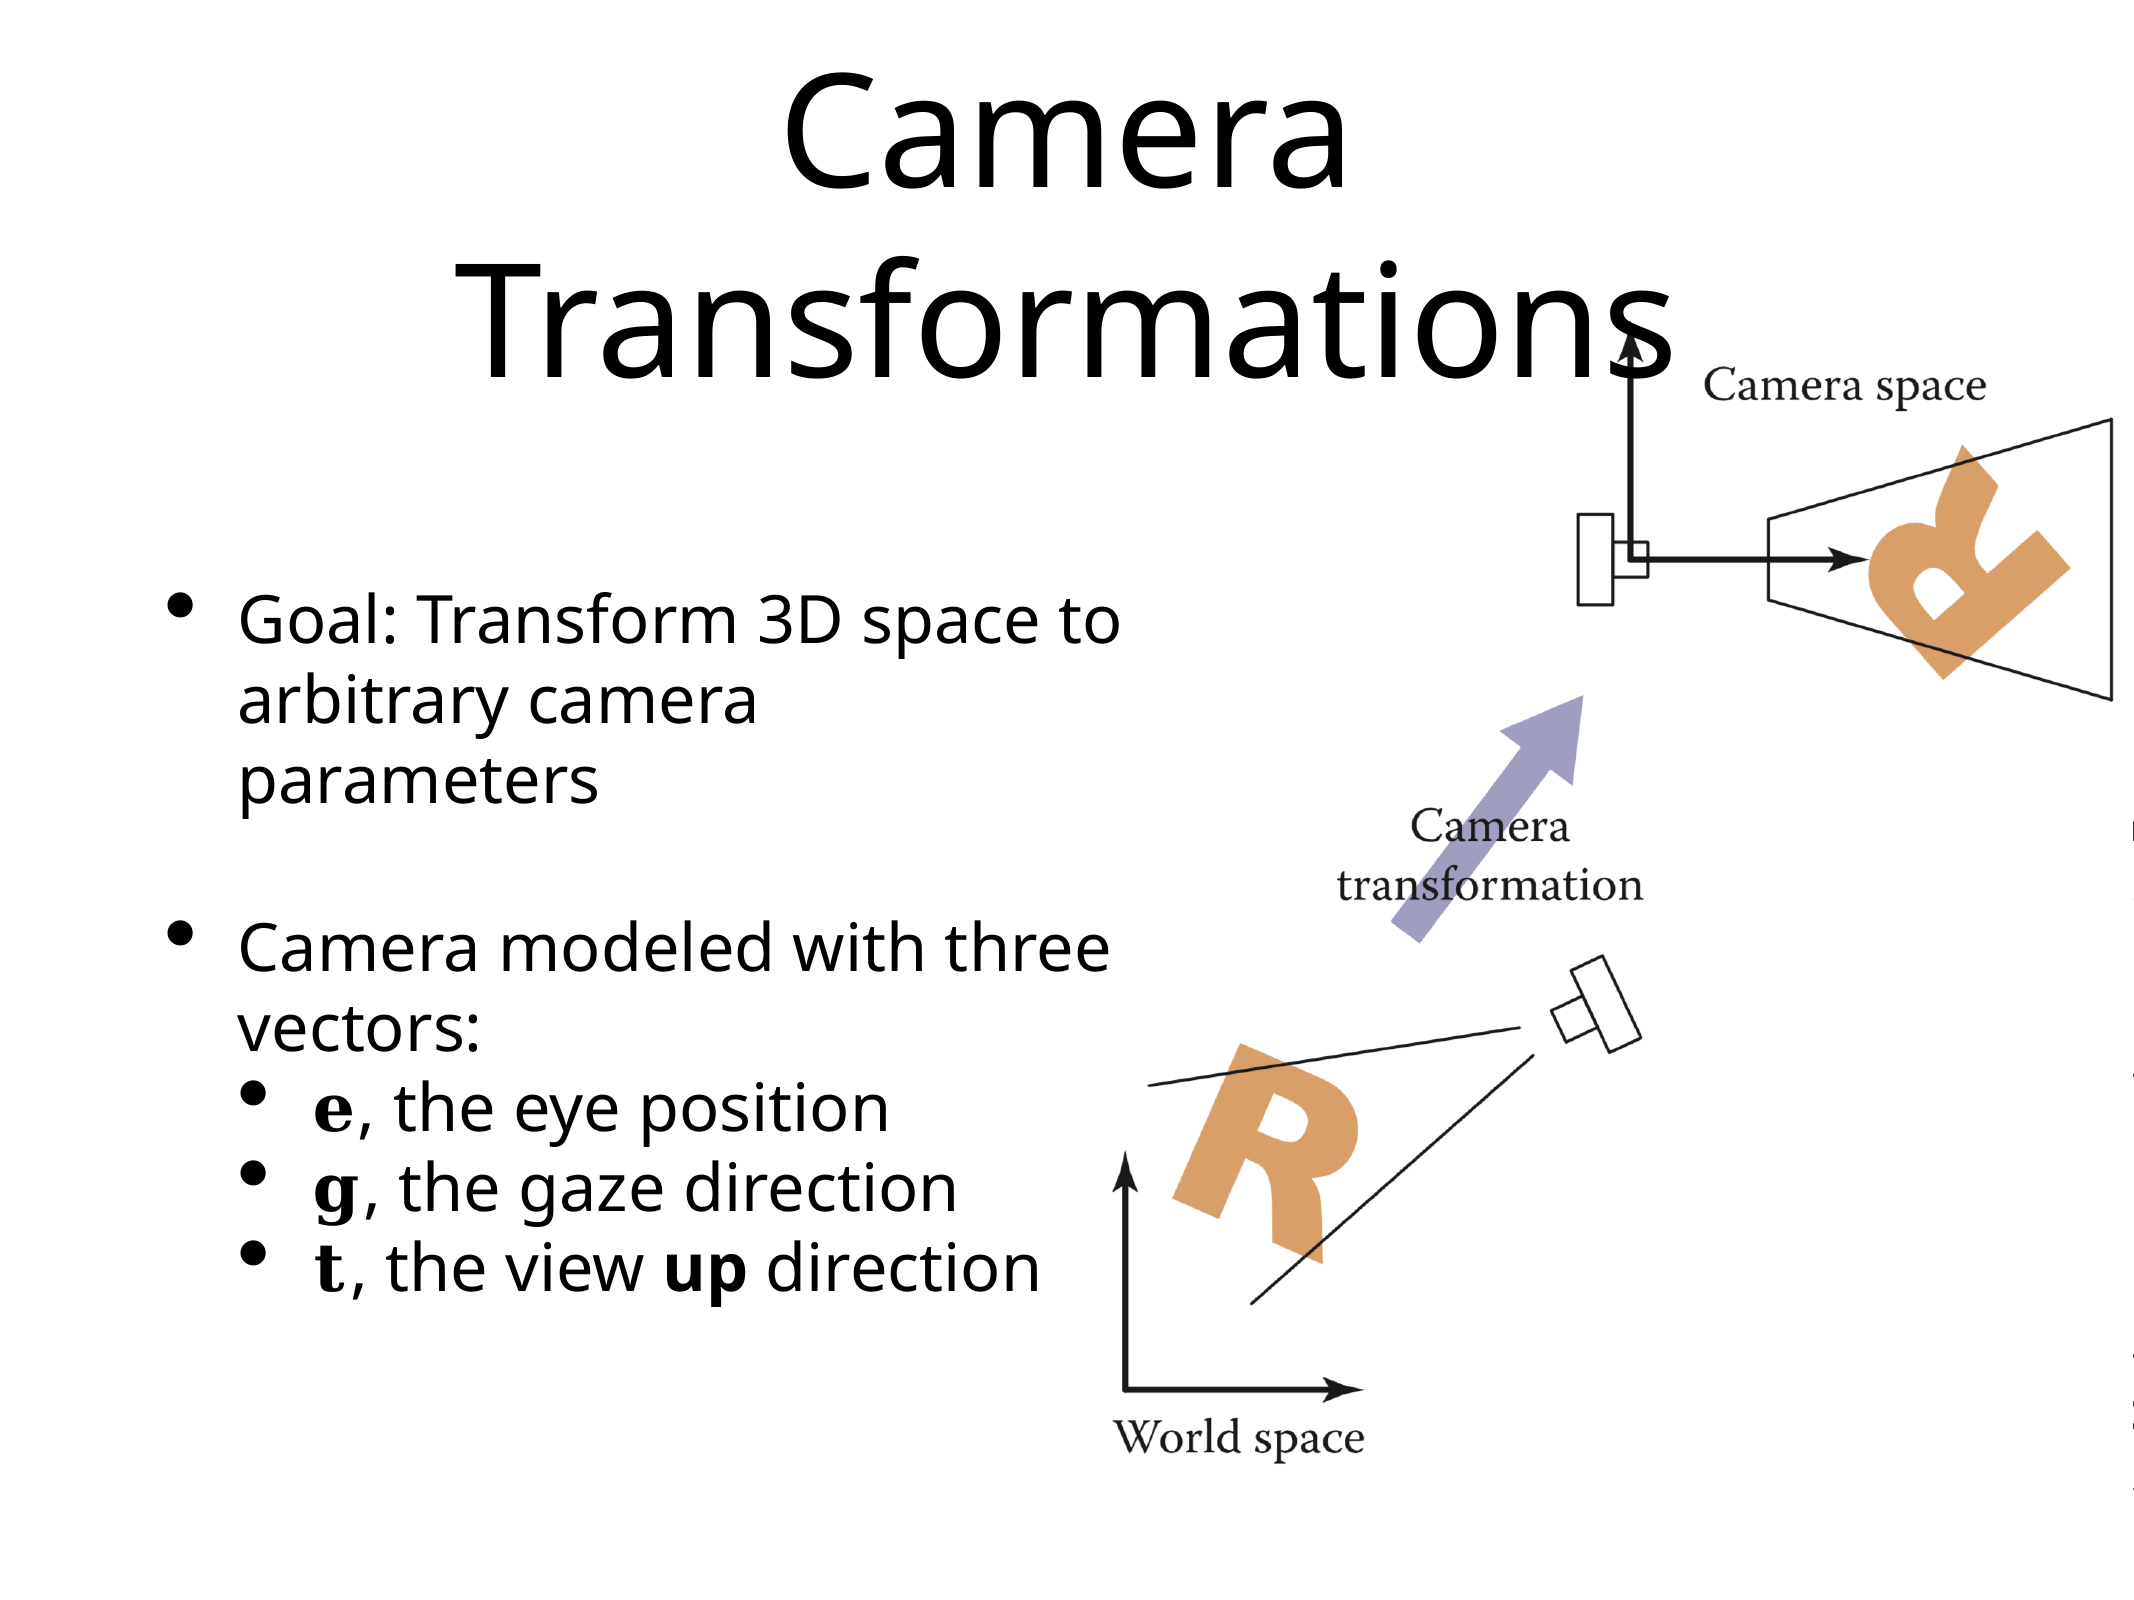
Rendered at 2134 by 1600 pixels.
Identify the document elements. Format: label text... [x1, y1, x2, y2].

list Goal: Transform 3D space to arbitrary camera parameters Camera modeled with three vectors: 𝐞, the eye position 𝐠, the gaze direction 𝐭, the view up direction [155, 424, 1001, 1457]
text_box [1001, 237, 2134, 1506]
title Camera Transformations [155, 41, 1978, 397]
